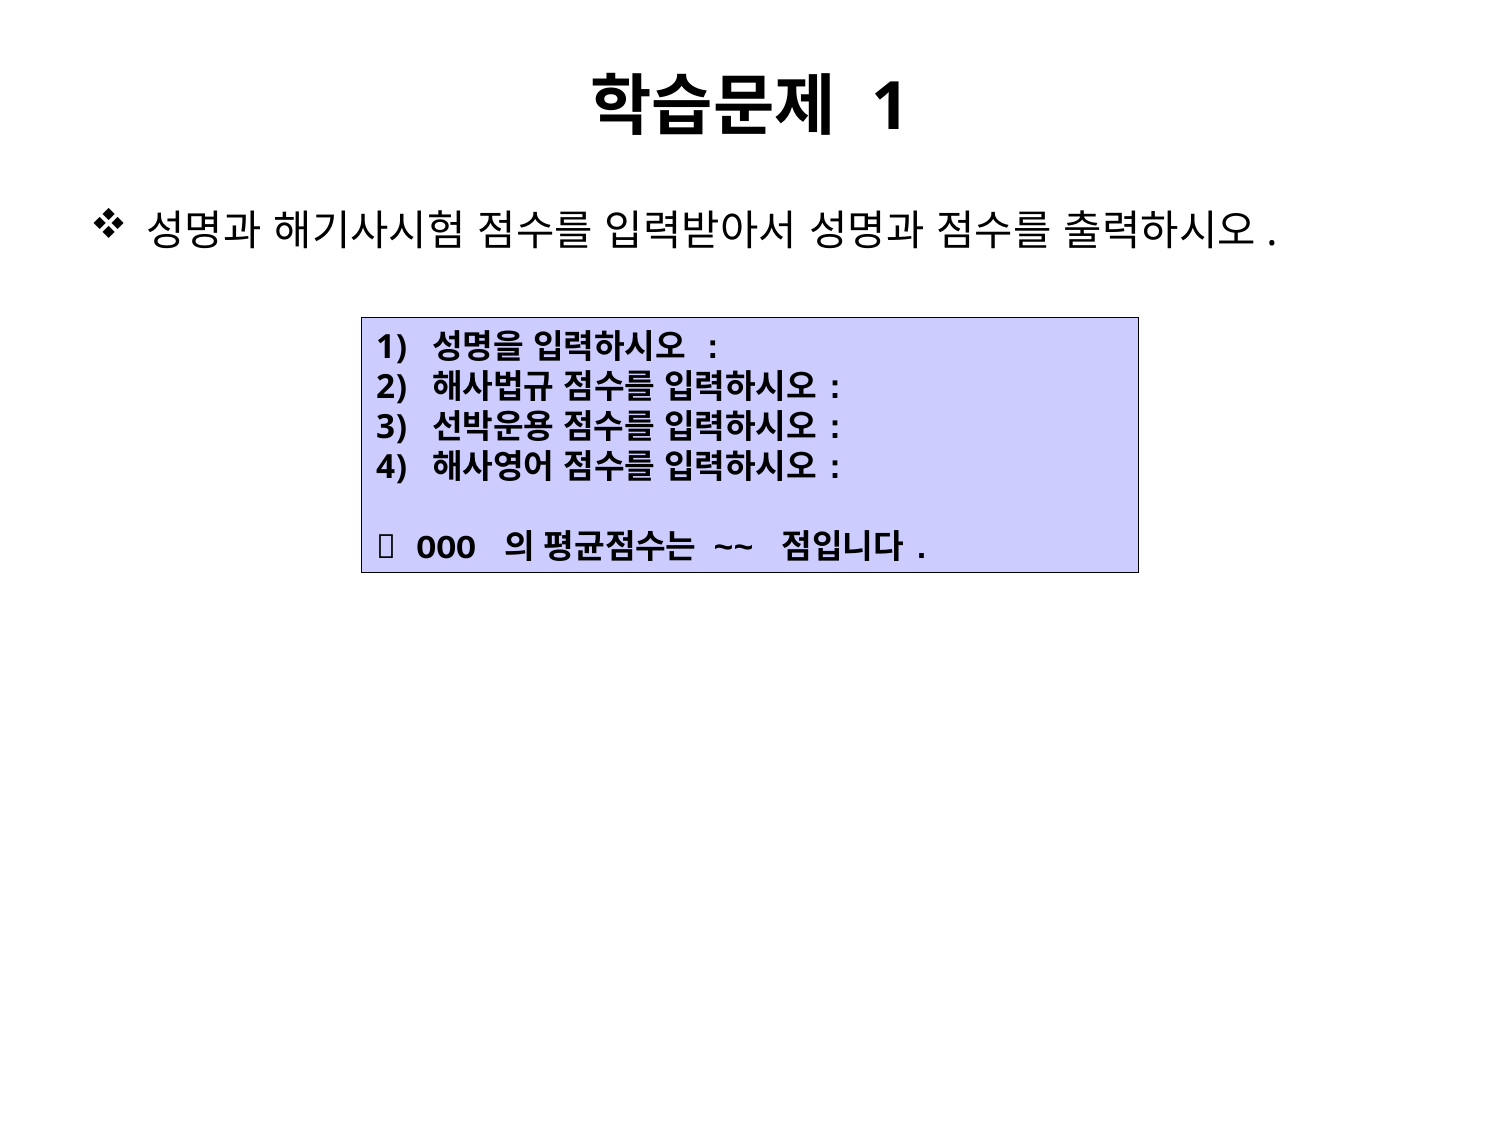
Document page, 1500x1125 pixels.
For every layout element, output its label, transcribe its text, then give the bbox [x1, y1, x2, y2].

text_box 성명을 입력하시오 : 해사법규 점수를 입력하시오: 선박운용 점수를 입력하시오: 해사영어 점수를 입력하시오:  OOO 의 평균점수는 ~~ 점입니다. [361, 317, 1139, 573]
list 성명과 해기사시험 점수를 입력받아서 성명과 점수를 출력하시오. [75, 196, 1425, 1071]
title 학습문제 1 [75, 45, 1425, 161]
